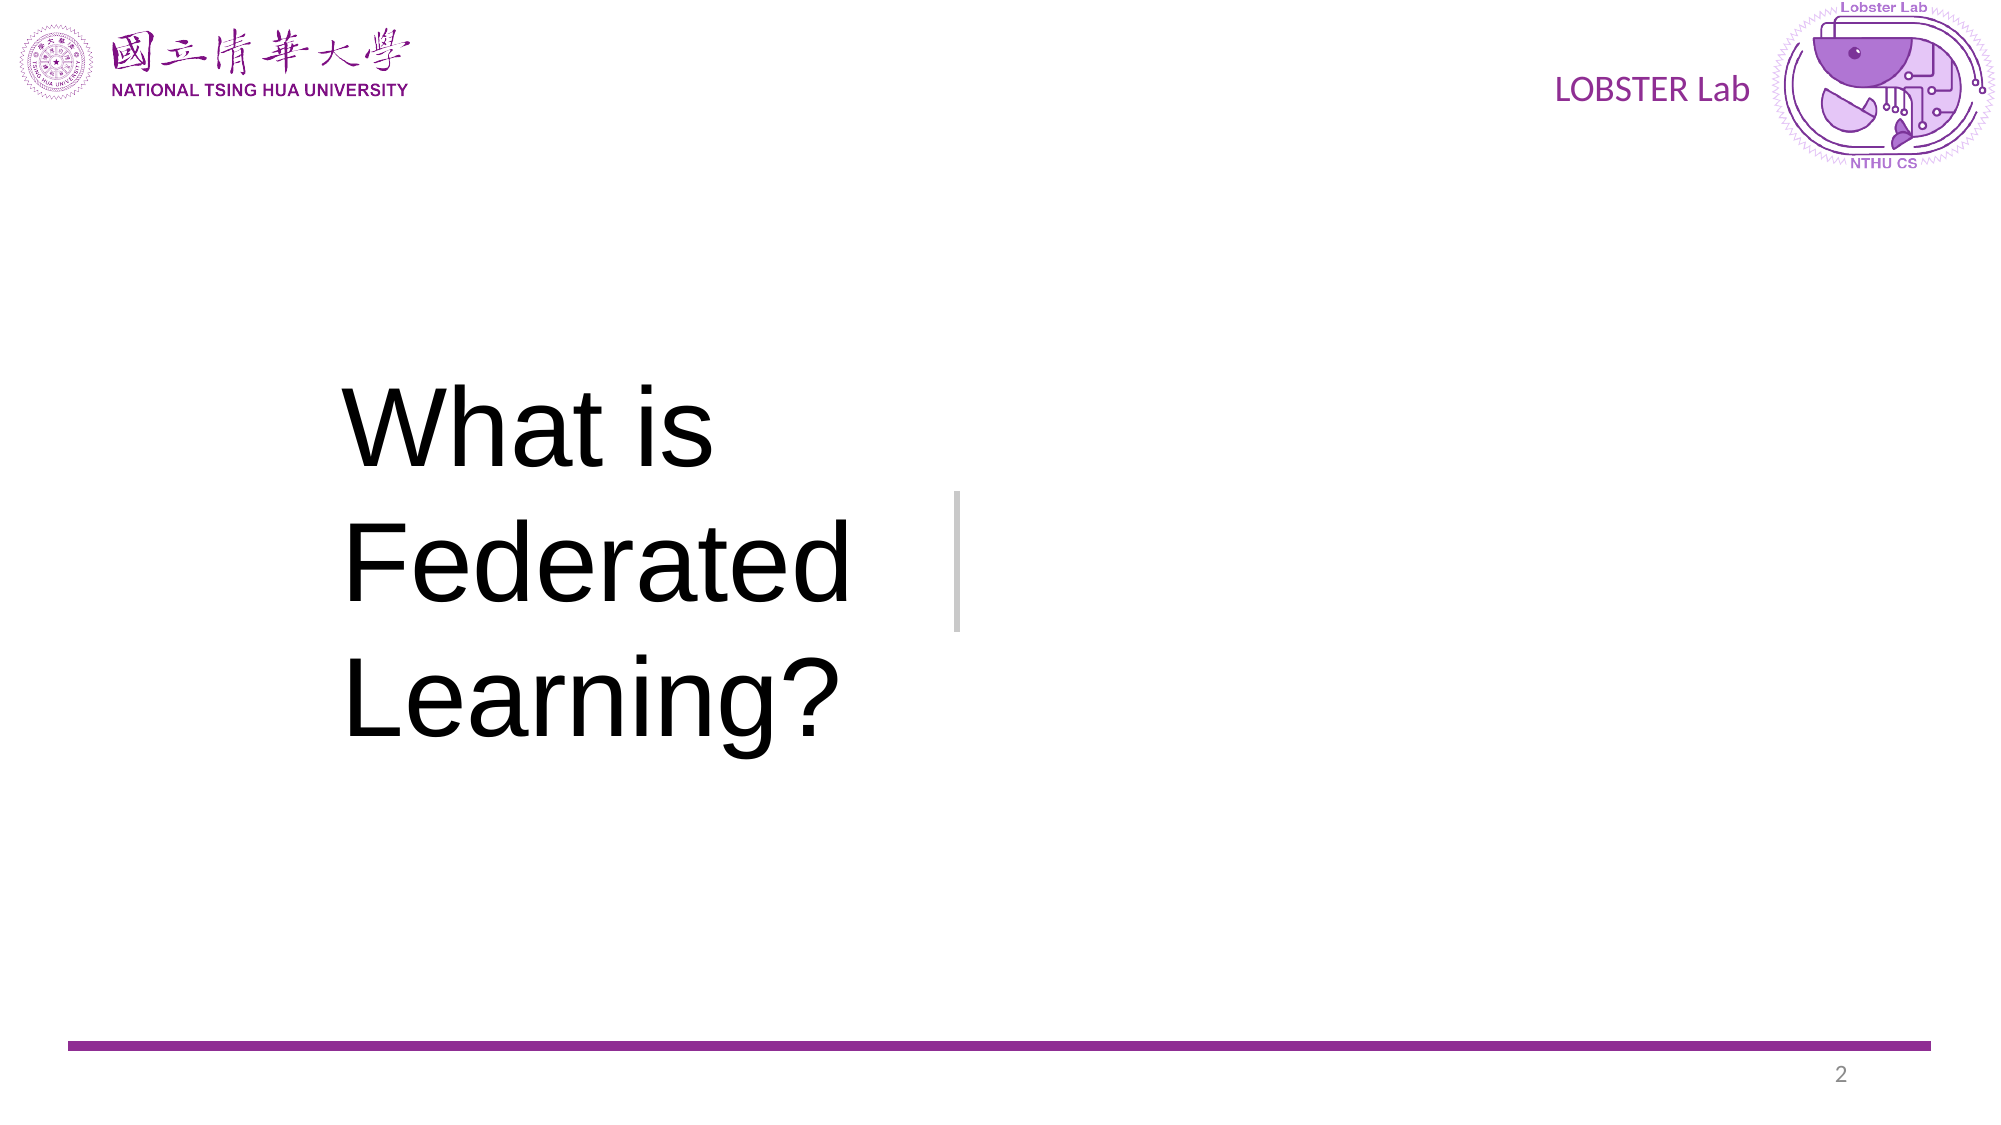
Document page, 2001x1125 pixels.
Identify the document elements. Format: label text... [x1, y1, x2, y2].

picture [1767, 0, 2000, 173]
slide_number 2 [1412, 1042, 1863, 1103]
picture [19, 24, 410, 100]
text_box What is Federated Learning? [326, 346, 1099, 766]
